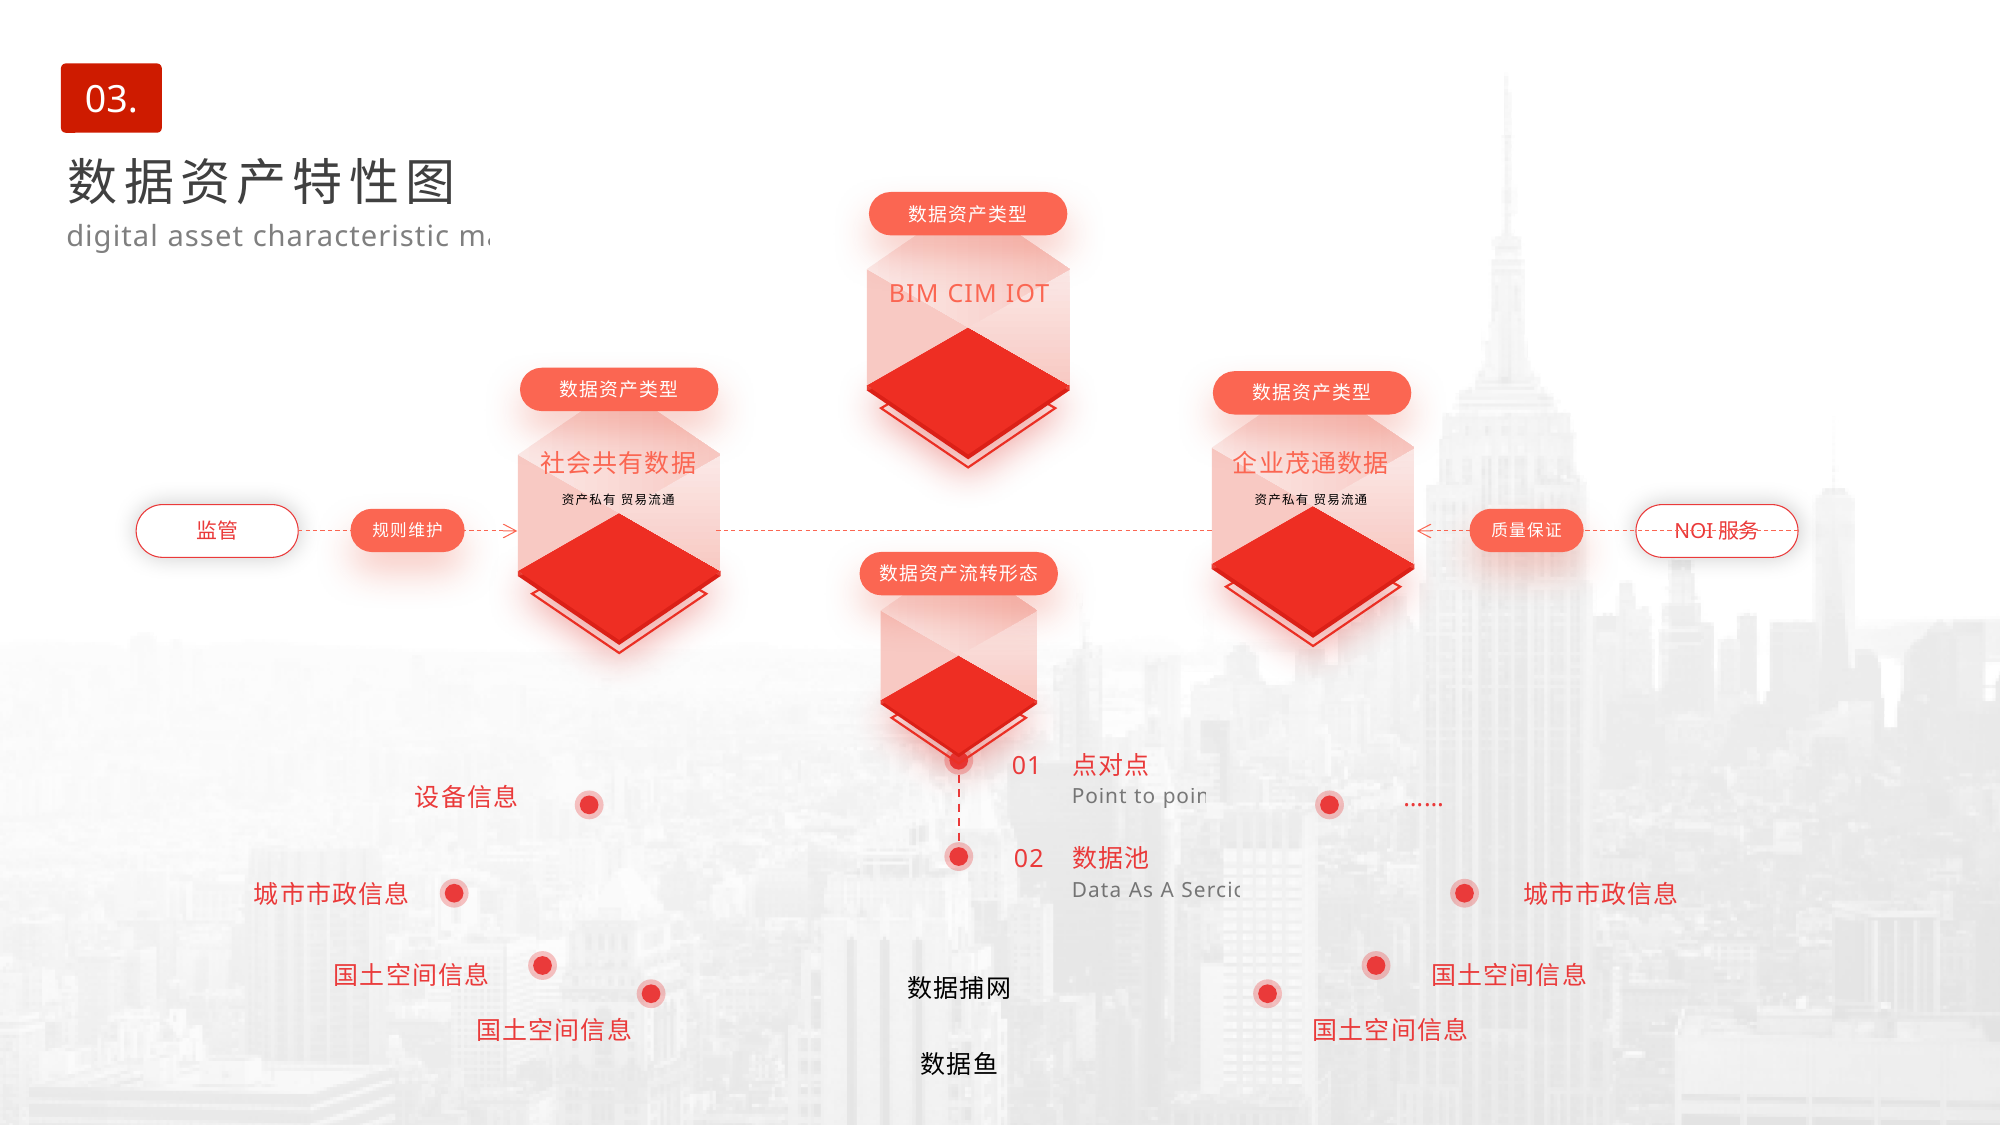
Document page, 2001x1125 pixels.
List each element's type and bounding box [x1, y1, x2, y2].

text_box [528, 951, 557, 980]
text_box [1211, 378, 1415, 646]
text_box [880, 557, 1037, 764]
text_box [517, 385, 721, 654]
text_box [1416, 504, 1799, 558]
text_box [866, 200, 1070, 468]
text_box [574, 790, 604, 820]
text_box [944, 764, 974, 775]
text_box [439, 878, 469, 908]
text_box [944, 842, 974, 871]
picture [0, 0, 2000, 1125]
text_box [636, 979, 666, 1009]
text_box [1253, 790, 1480, 1009]
text_box [136, 504, 518, 558]
